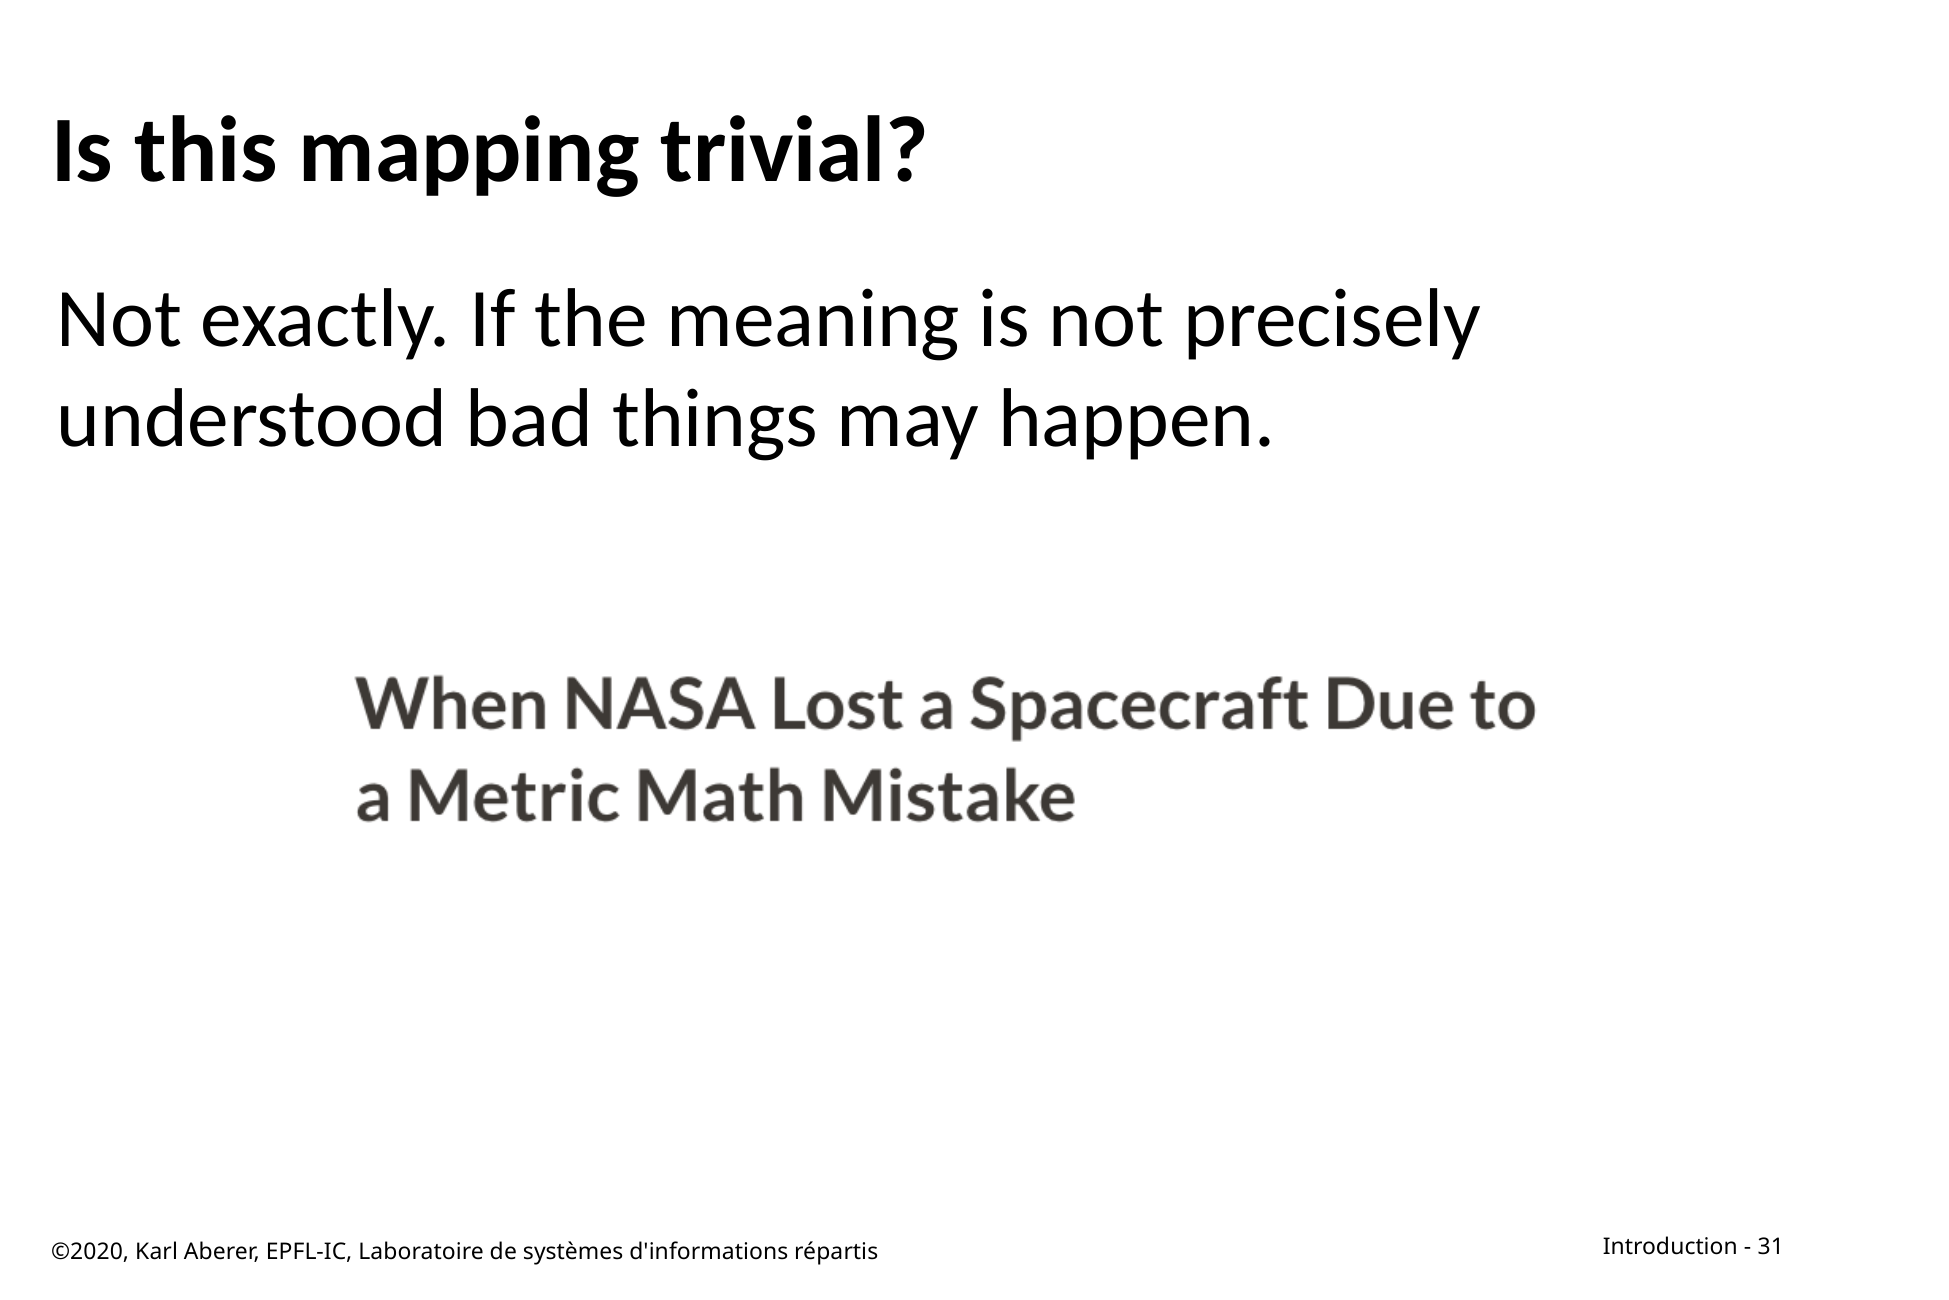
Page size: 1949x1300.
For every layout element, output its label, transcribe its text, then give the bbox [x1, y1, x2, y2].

list Not exactly. If the meaning is not precisely understood bad things may happen. [37, 253, 1809, 1208]
footer ©2020, Karl Aberer, EPFL-IC, Laboratoire de systèmes d'informations répartis [32, 1227, 1284, 1271]
title Is this mapping trivial? [32, 57, 1803, 232]
picture [300, 625, 1611, 853]
